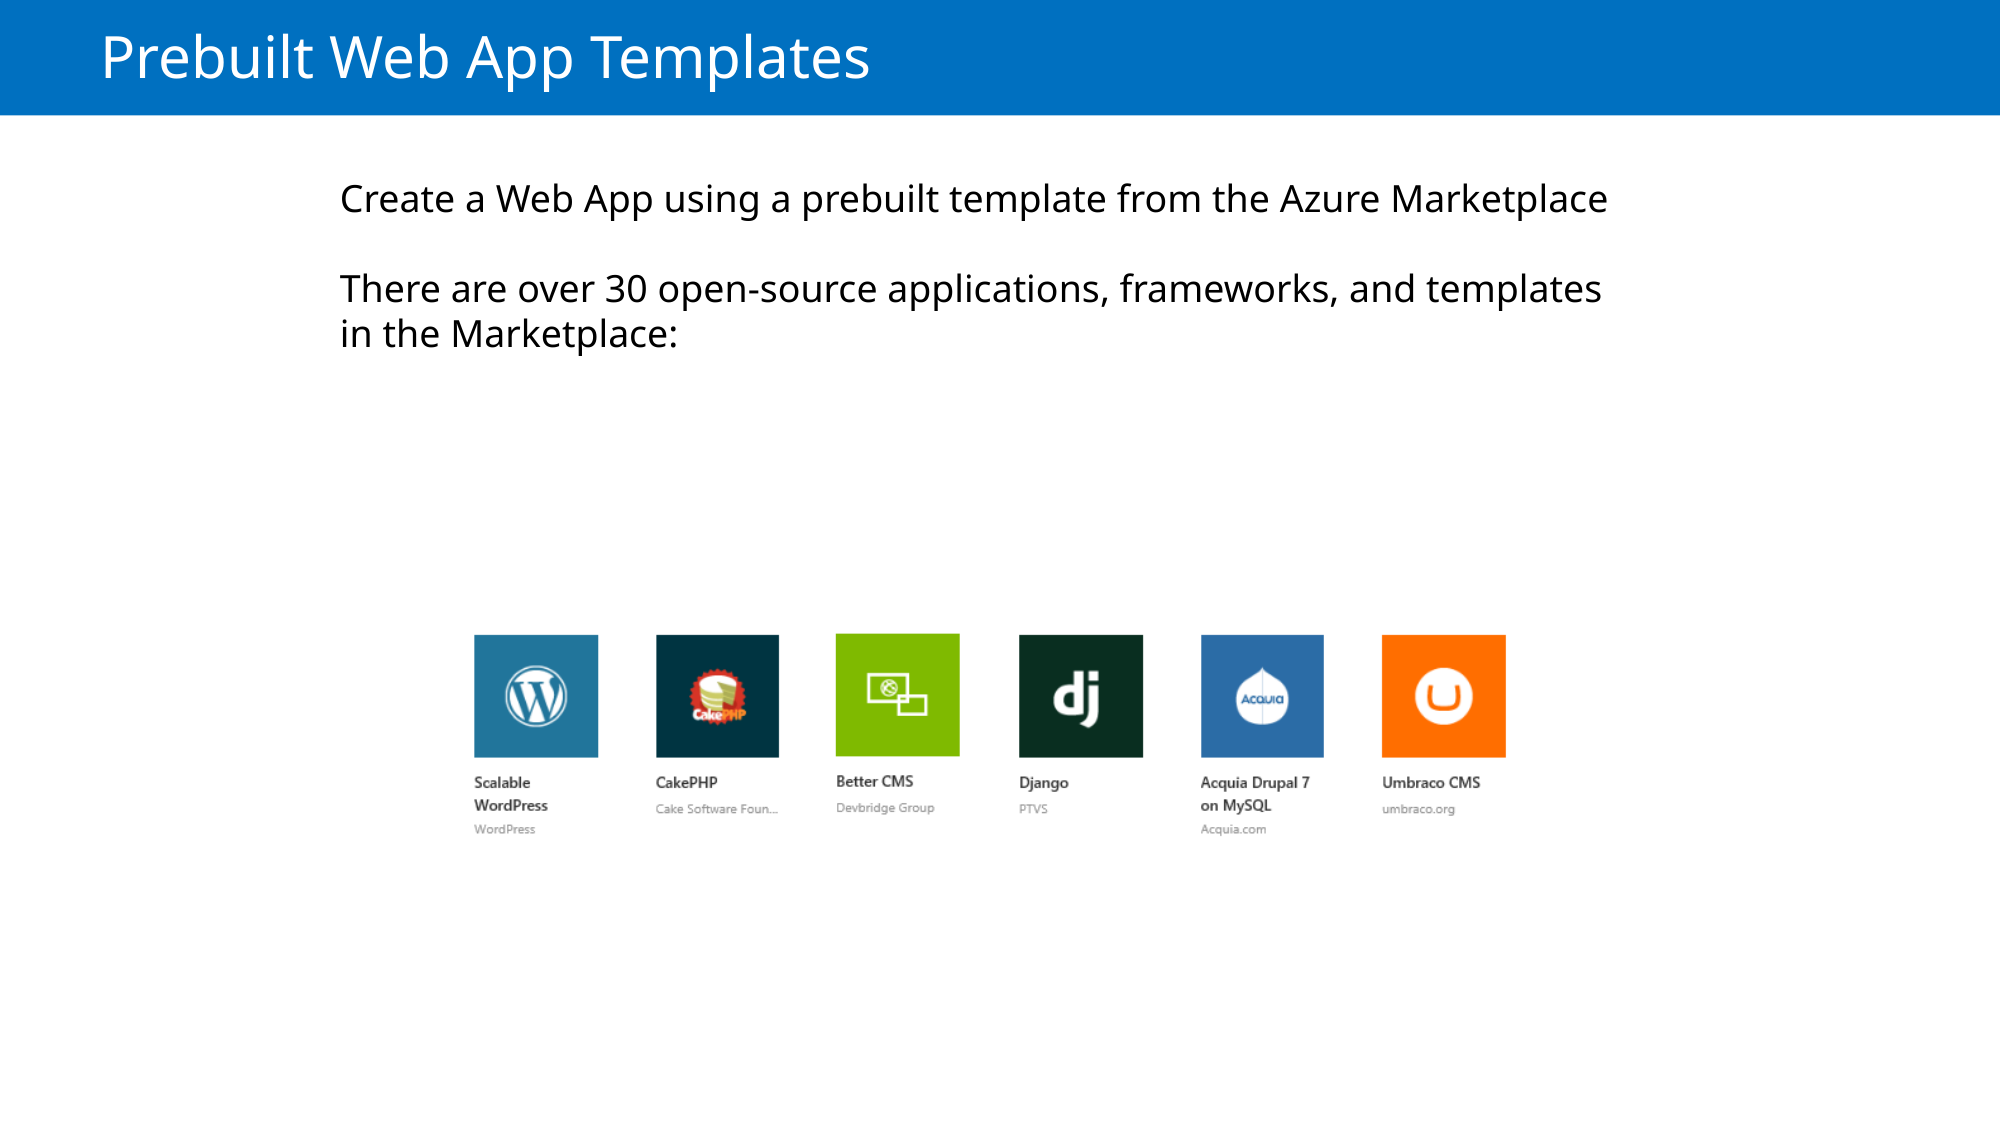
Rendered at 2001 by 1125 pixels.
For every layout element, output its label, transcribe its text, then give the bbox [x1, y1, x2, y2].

text_box Create a Web App using a prebuilt template from the Azure Marketplace There are over 30 open-source applications, frameworks, and templates in the Marketplace: [325, 167, 1658, 1012]
picture [390, 606, 1592, 870]
title Prebuilt Web App Templates [100, 0, 1802, 122]
